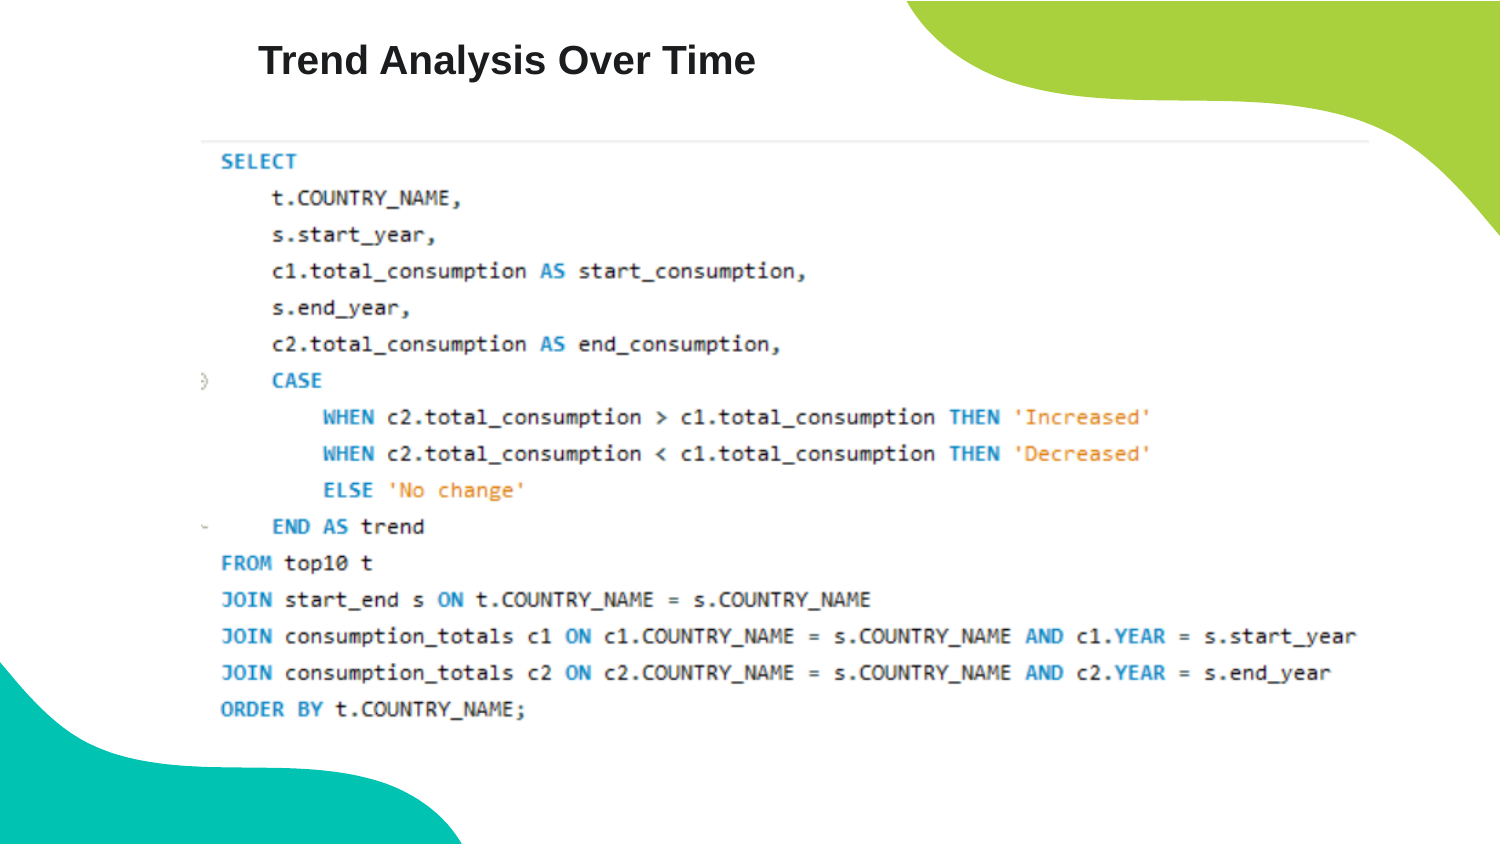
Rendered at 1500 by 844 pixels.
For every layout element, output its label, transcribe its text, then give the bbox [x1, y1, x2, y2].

text_box Trend Analysis Over Time [243, 11, 791, 98]
picture [200, 140, 1369, 741]
